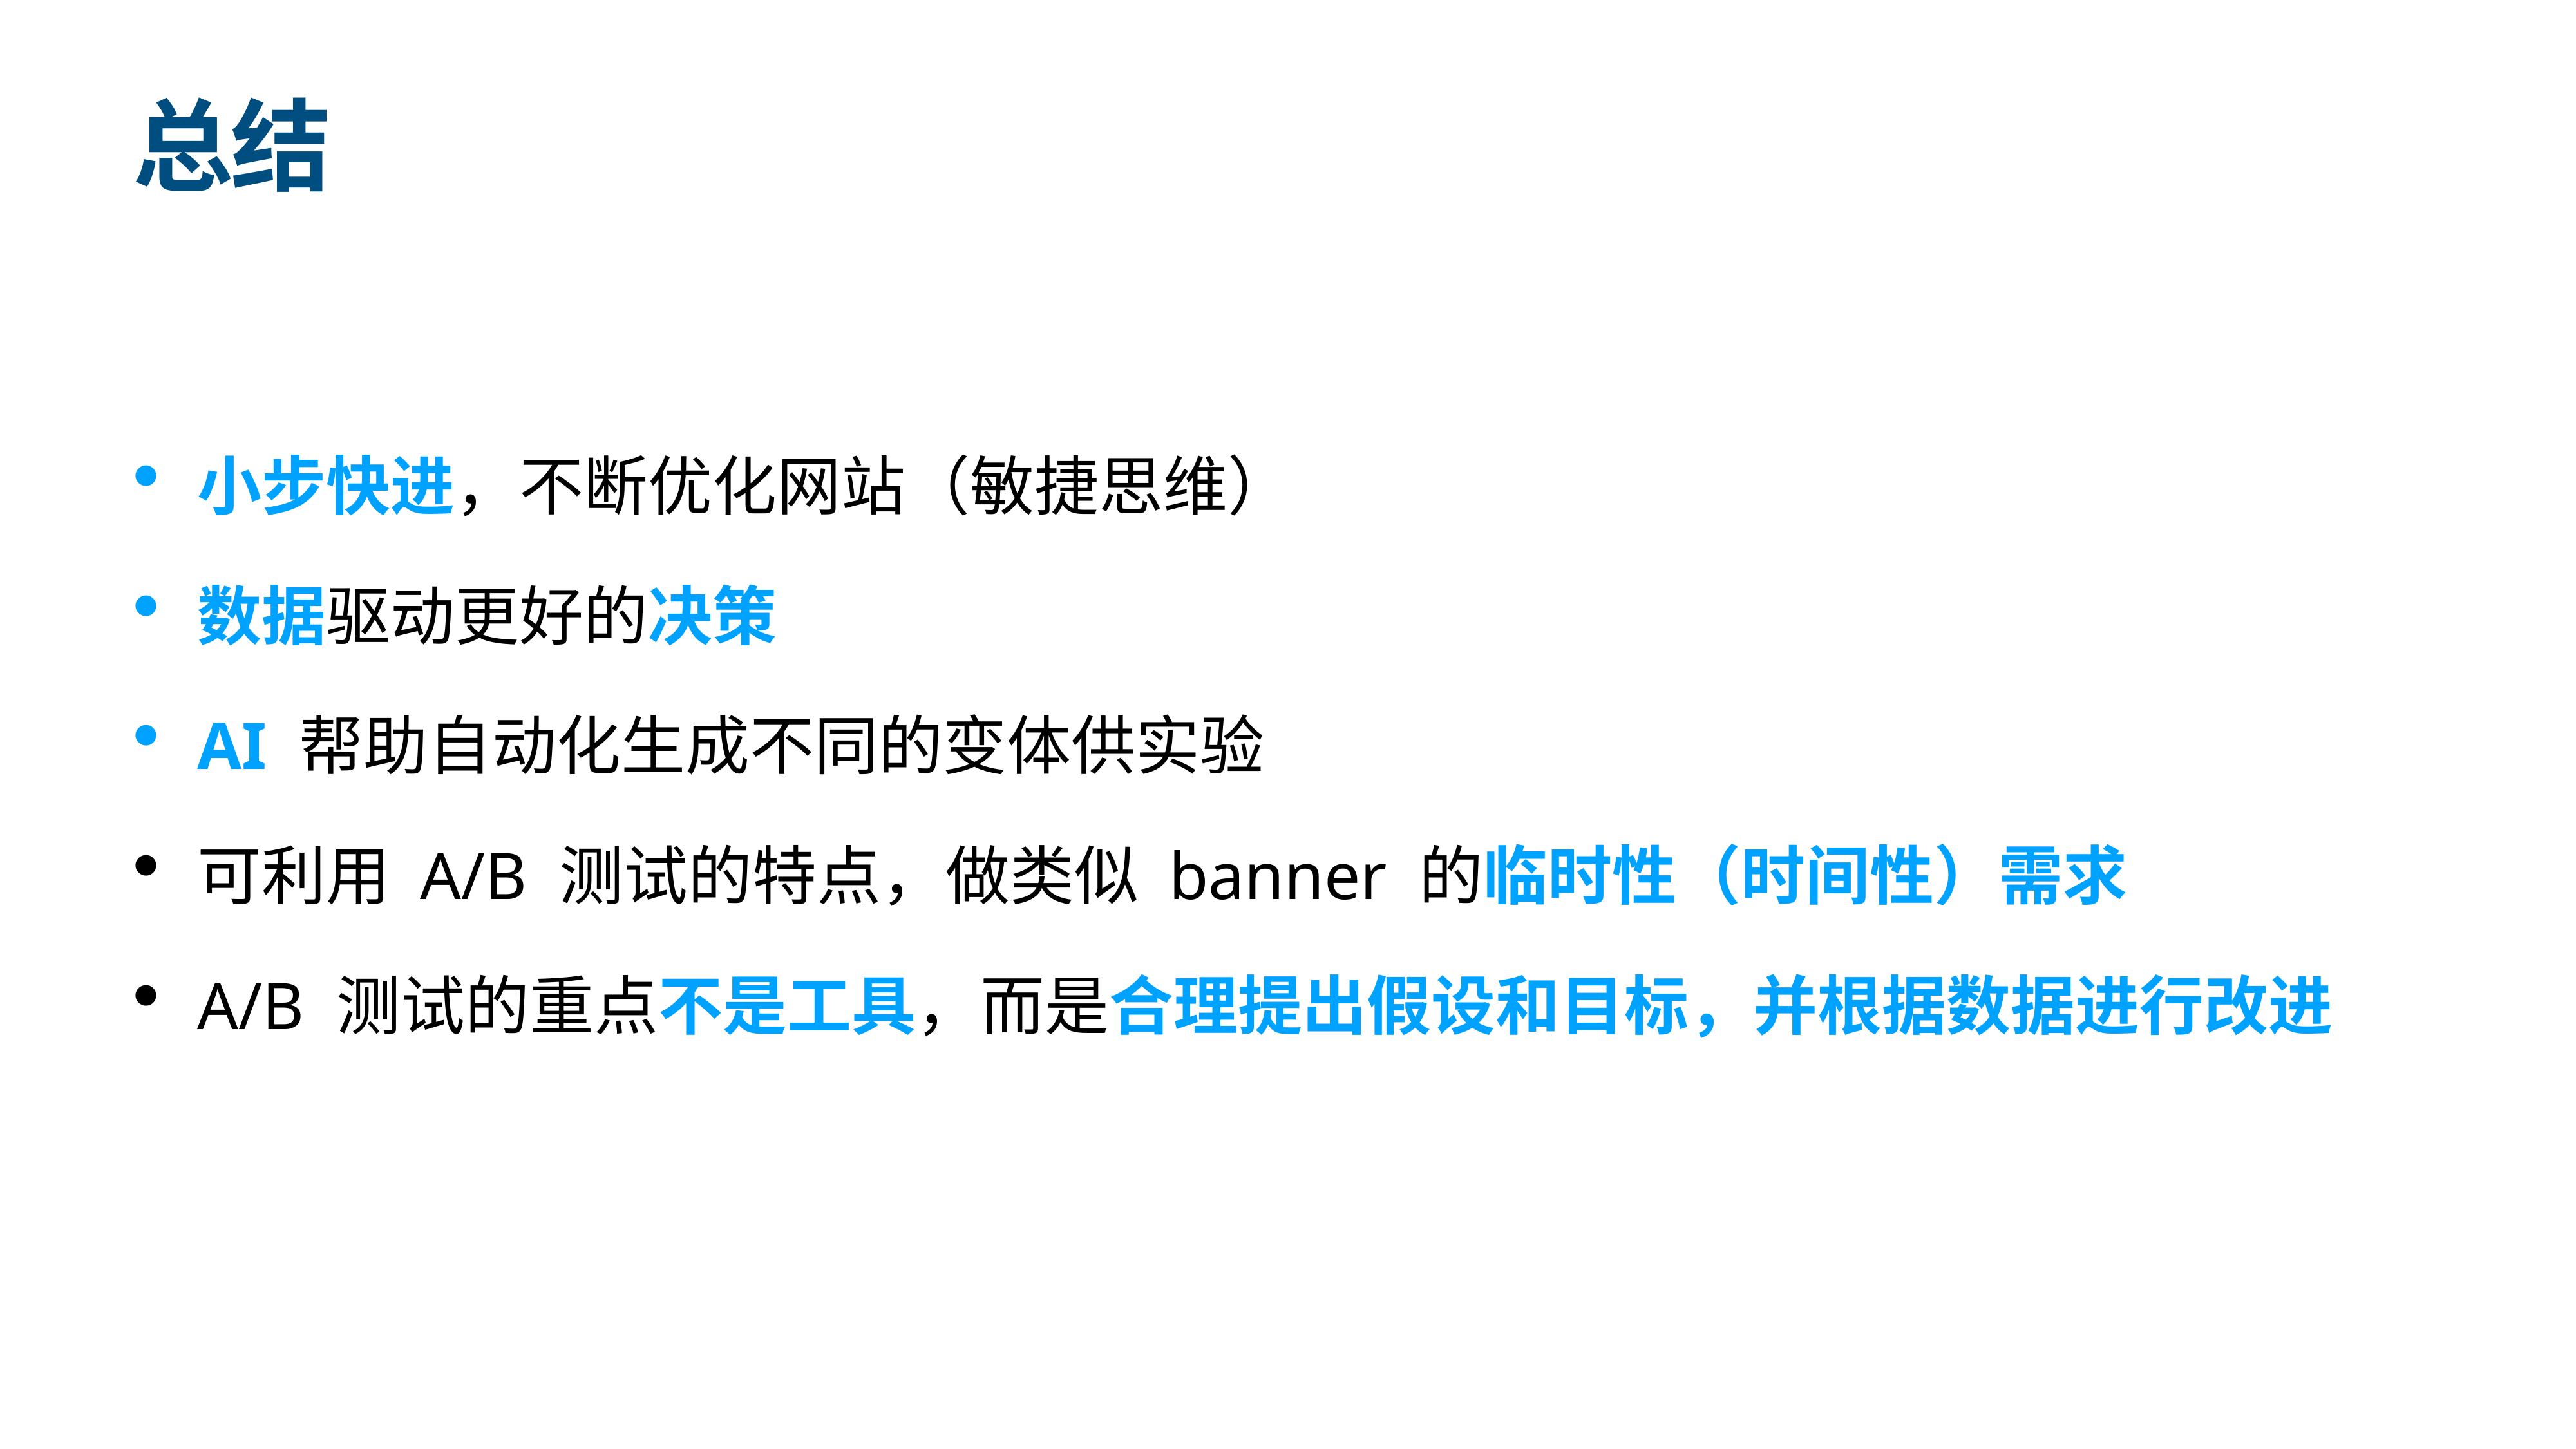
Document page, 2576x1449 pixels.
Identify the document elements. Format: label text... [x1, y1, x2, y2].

list 小步快进，不断优化网站（敏捷思维） 数据驱动更好的决策 AI 帮助自动化生成不同的变体供实验 可利用 A/B 测试的特点，做类似 banner 的临时性（时间性）需求 A/B 测试的重点不是工具，而是合理提出假设和目标，并根据数据进行改进 [127, 448, 2449, 1321]
title 总结 [127, 100, 2449, 252]
